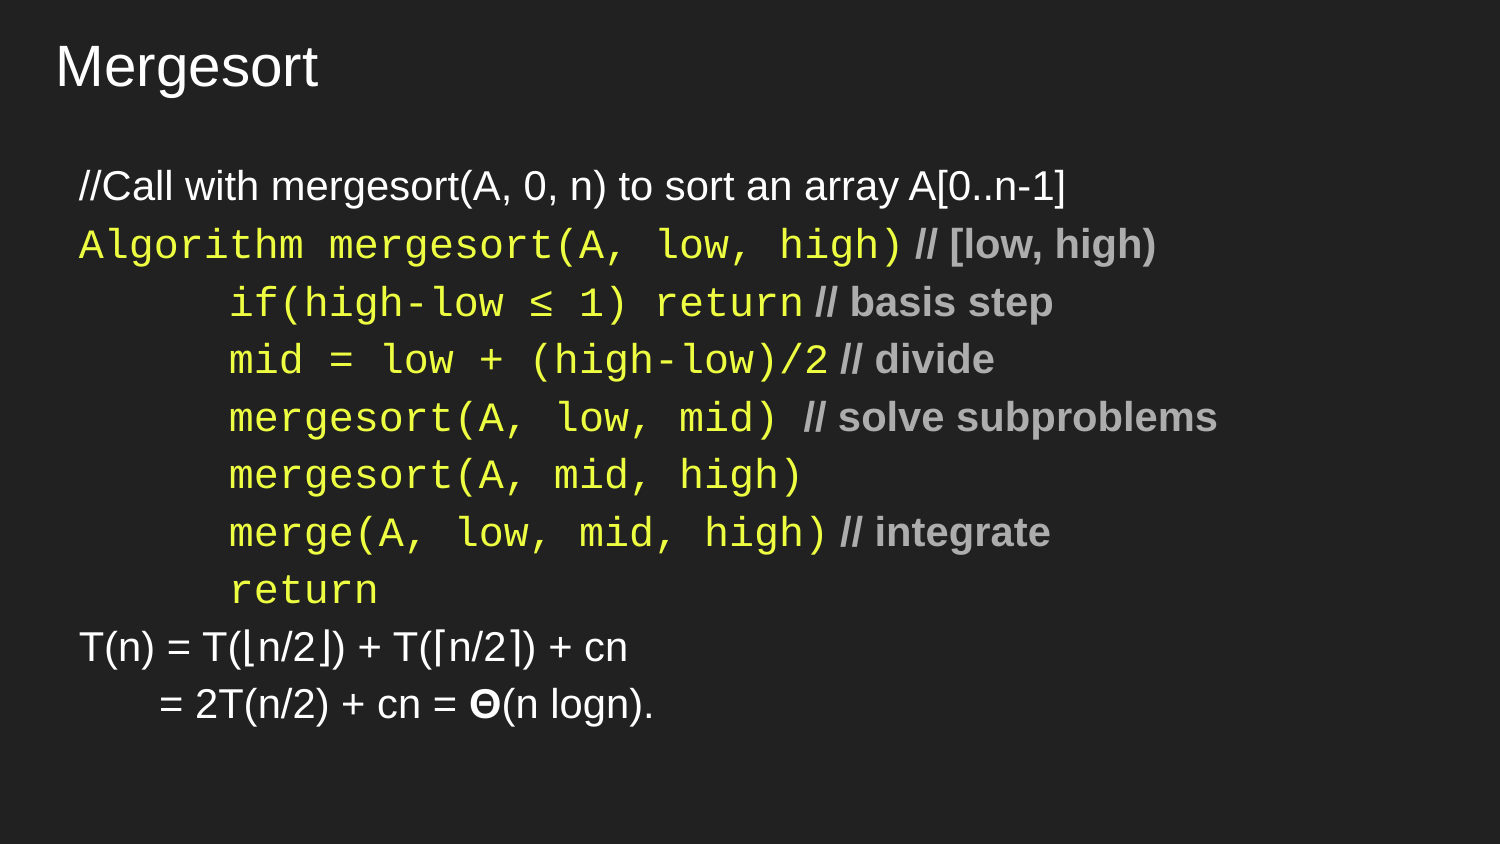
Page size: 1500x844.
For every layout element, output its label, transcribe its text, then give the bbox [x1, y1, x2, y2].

title Mergesort [40, 12, 1471, 126]
list //Call with mergesort(A, 0, n) to sort an array A[0..n-1] Algorithm mergesort(A, low, high) // [low, high) if(high-low ≤ 1) return // basis step mid = low + (high-low)/2 // divide mergesort(A, low, mid) // solve subproblems mergesort(A, mid, high) merge(A, low, mid, high) // integrate return T(n) = T(⌊n/2⌋) + T(⌈n/2⌉) + cn = 2T(n/2) + cn = Θ(n logn). [63, 136, 1437, 750]
